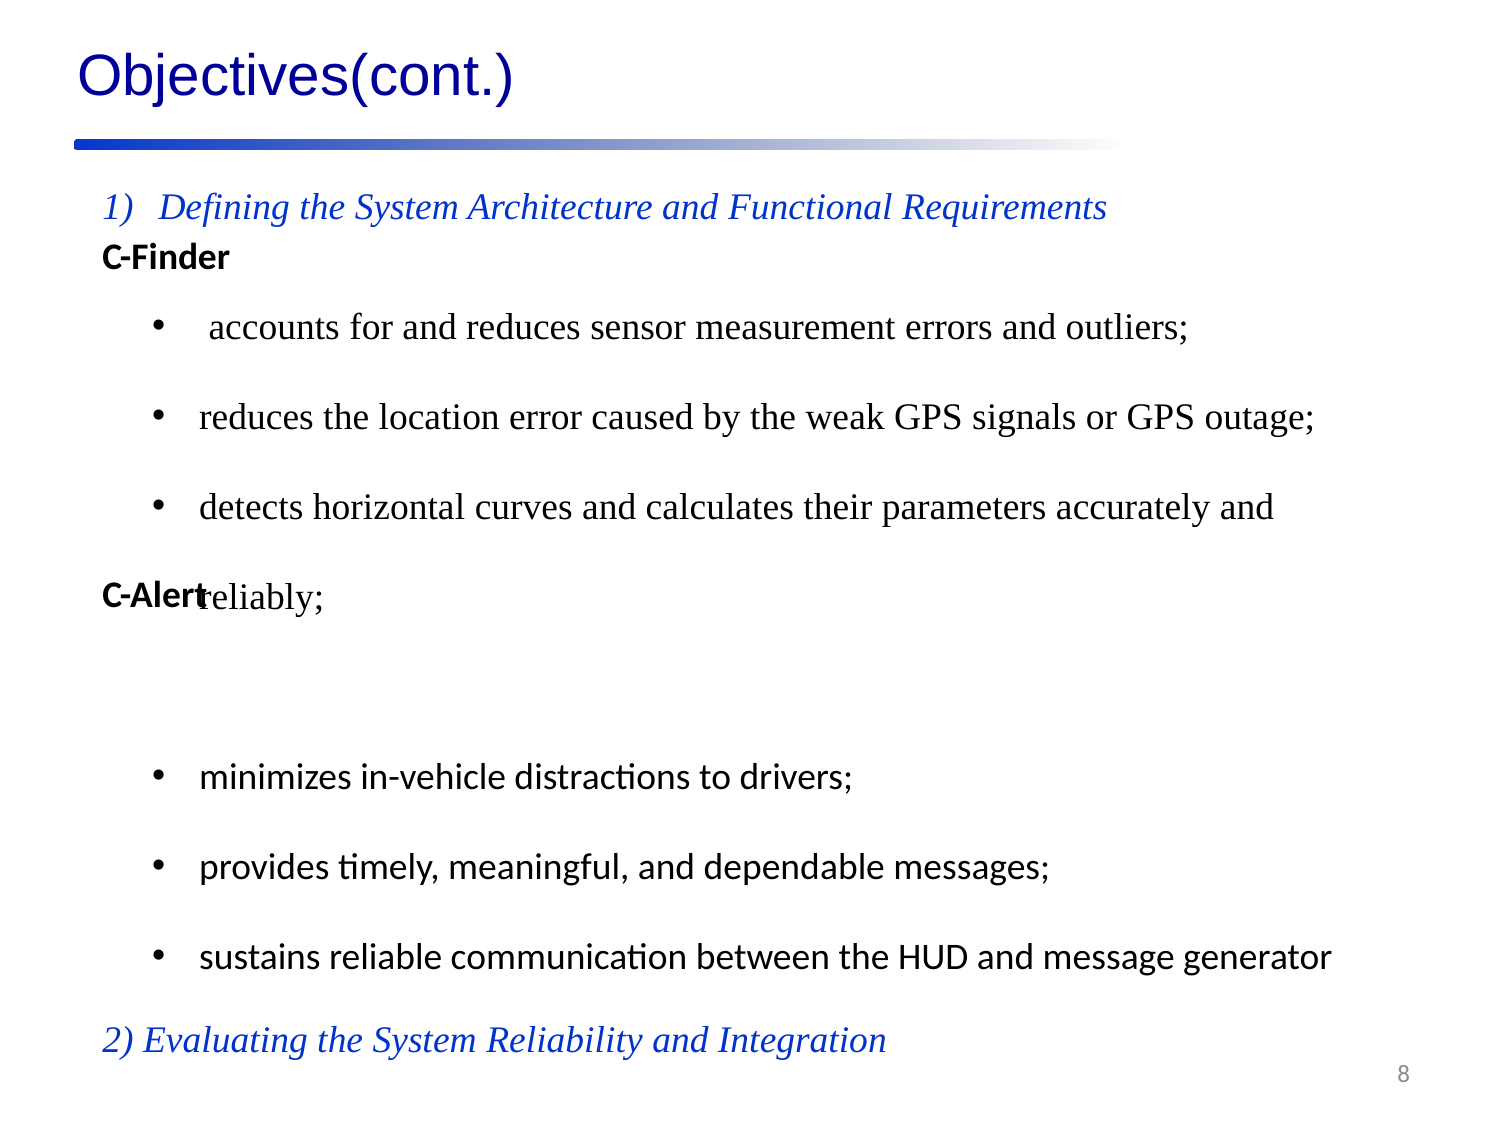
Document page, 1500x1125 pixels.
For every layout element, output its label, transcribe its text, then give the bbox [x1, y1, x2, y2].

text_box C-Finder [87, 224, 250, 285]
text_box accounts for and reduces sensor measurement errors and outliers; reduces the location error caused by the weak GPS signals or GPS outage; detects horizontal curves and calculates their parameters accurately and reliably; minimizes in-vehicle distractions to drivers; provides timely, meaningful, and dependable messages; sustains reliable communication between the HUD and message generator [137, 249, 1425, 985]
text_box 2) Evaluating the System Reliability and Integration [87, 962, 1213, 1068]
text_box [74, 139, 87, 150]
slide_number 8 [1074, 1042, 1425, 1103]
text_box C-Alert [87, 562, 250, 623]
text_box Defining the System Architecture and Functional Requirements [87, 129, 1225, 235]
text_box Objectives(cont.) [62, 29, 1463, 114]
